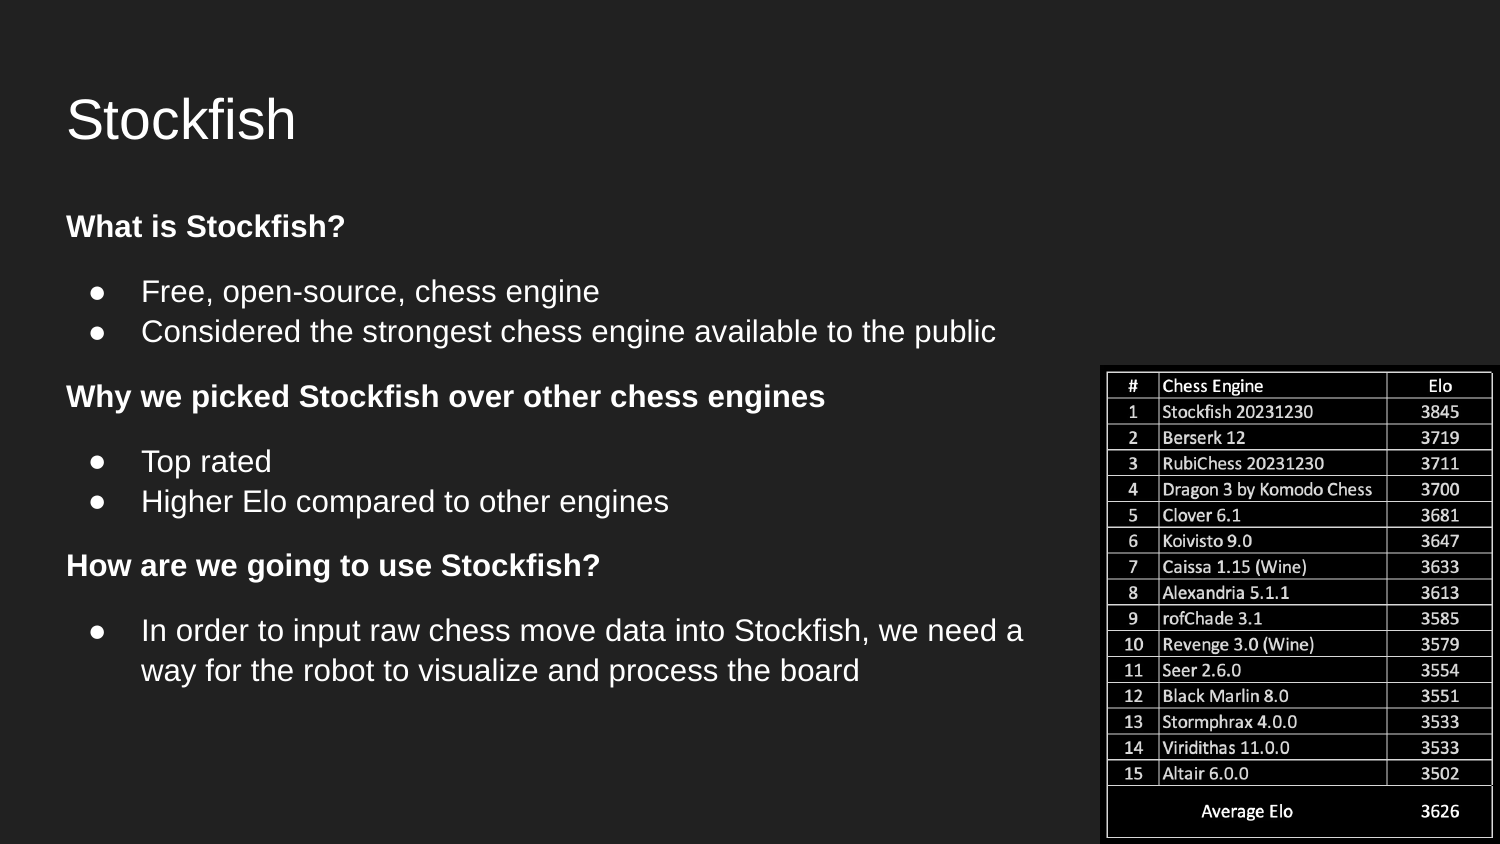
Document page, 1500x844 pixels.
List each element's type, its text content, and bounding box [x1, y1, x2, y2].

title Stockfish [51, 72, 1449, 167]
picture [1099, 365, 1500, 844]
list What is Stockfish? Free, open-source, chess engine Considered the strongest chess engine available to the public Why we picked Stockfish over other chess engines Top rated Higher Elo compared to other engines How are we going to use Stockfish? In order to input raw chess move data into Stockfish, we need a way for the robot to visualize and process the board [51, 189, 1101, 750]
